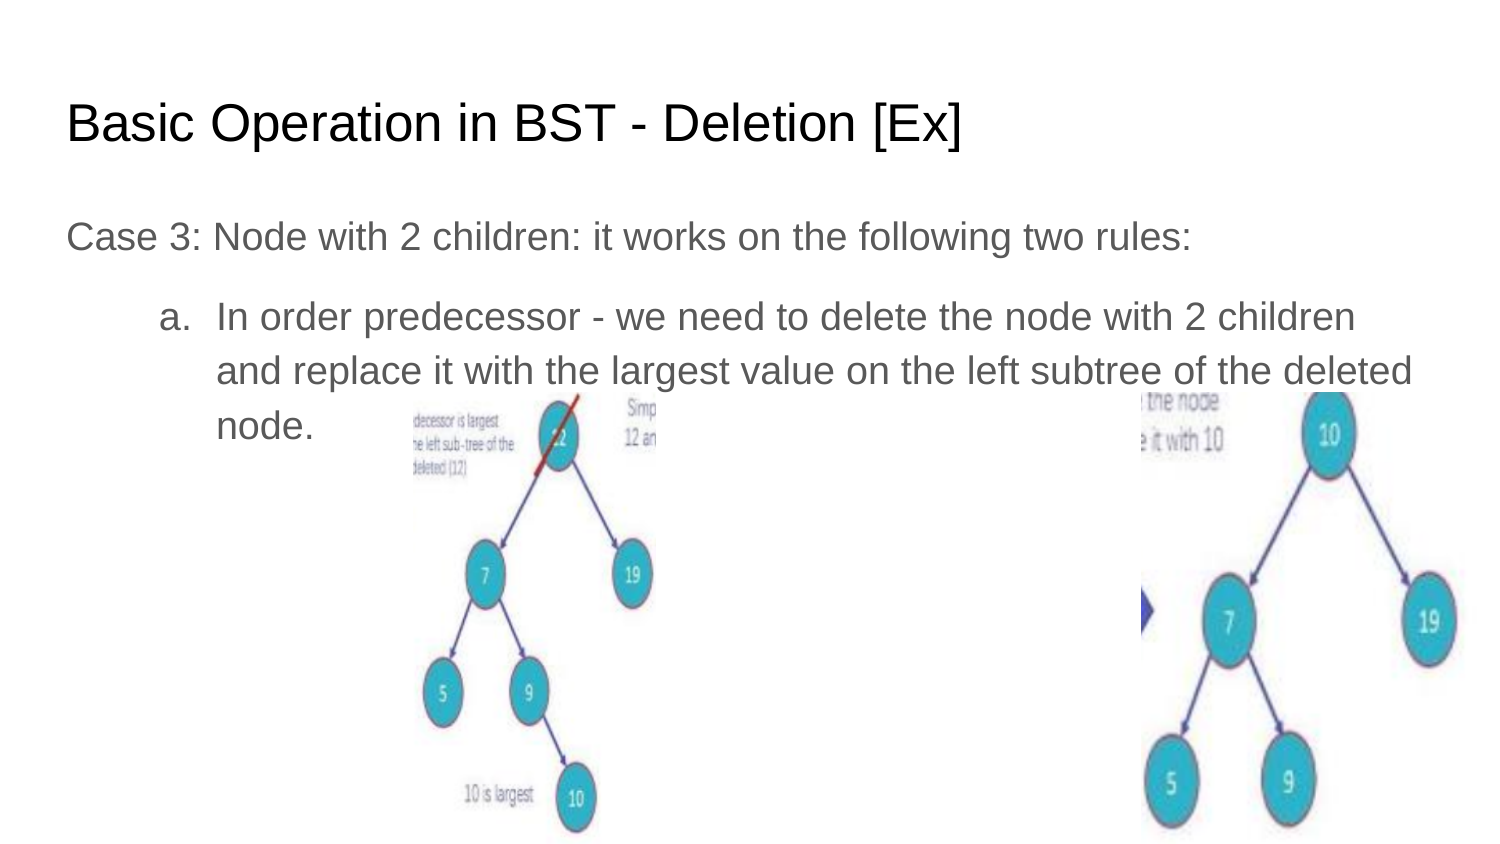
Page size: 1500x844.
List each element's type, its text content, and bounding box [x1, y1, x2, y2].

picture [1141, 391, 1477, 844]
list Case 3: Node with 2 children: it works on the following two rules: In order predecessor - we need to delete the node with 2 children and replace it with the largest value on the left subtree of the deleted node. [51, 189, 1449, 750]
picture [413, 391, 656, 844]
title Basic Operation in BST - Deletion [Ex] [51, 72, 1449, 167]
